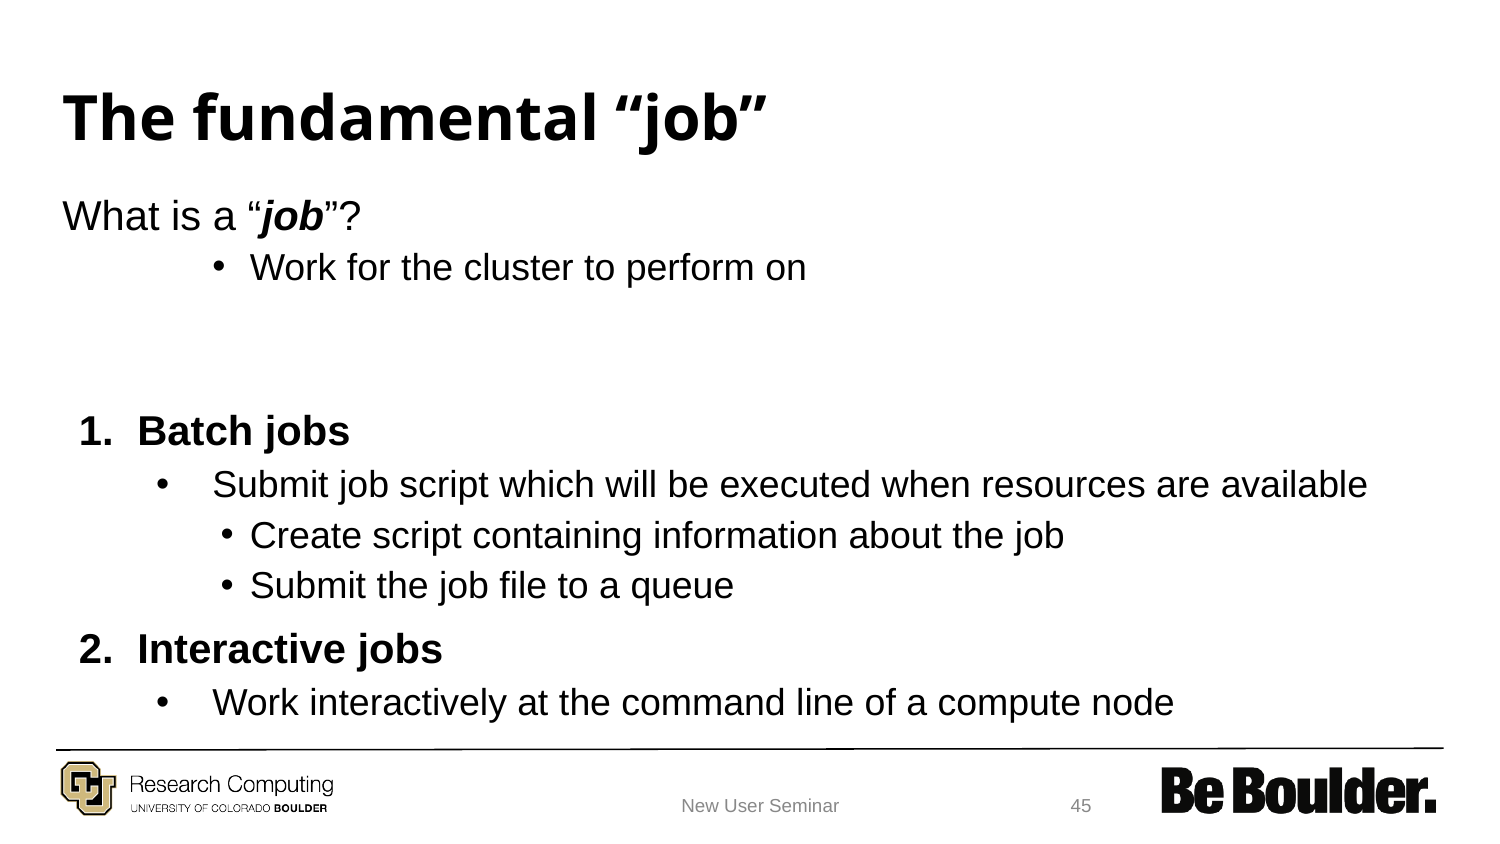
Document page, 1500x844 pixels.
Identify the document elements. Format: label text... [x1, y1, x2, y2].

picture [60, 761, 333, 816]
list What is a “job”? Work for the cluster to perform on Batch jobs Submit job script which will be executed when resources are available Create script containing information about the job Submit the job file to a queue Interactive jobs Work interactively at the command line of a compute node [51, 189, 1449, 750]
picture [1143, 761, 1454, 816]
slide_number ‹#› [1059, 782, 1144, 827]
title The fundamental “job” [51, 72, 1449, 167]
footer New User Seminar [507, 782, 1014, 827]
